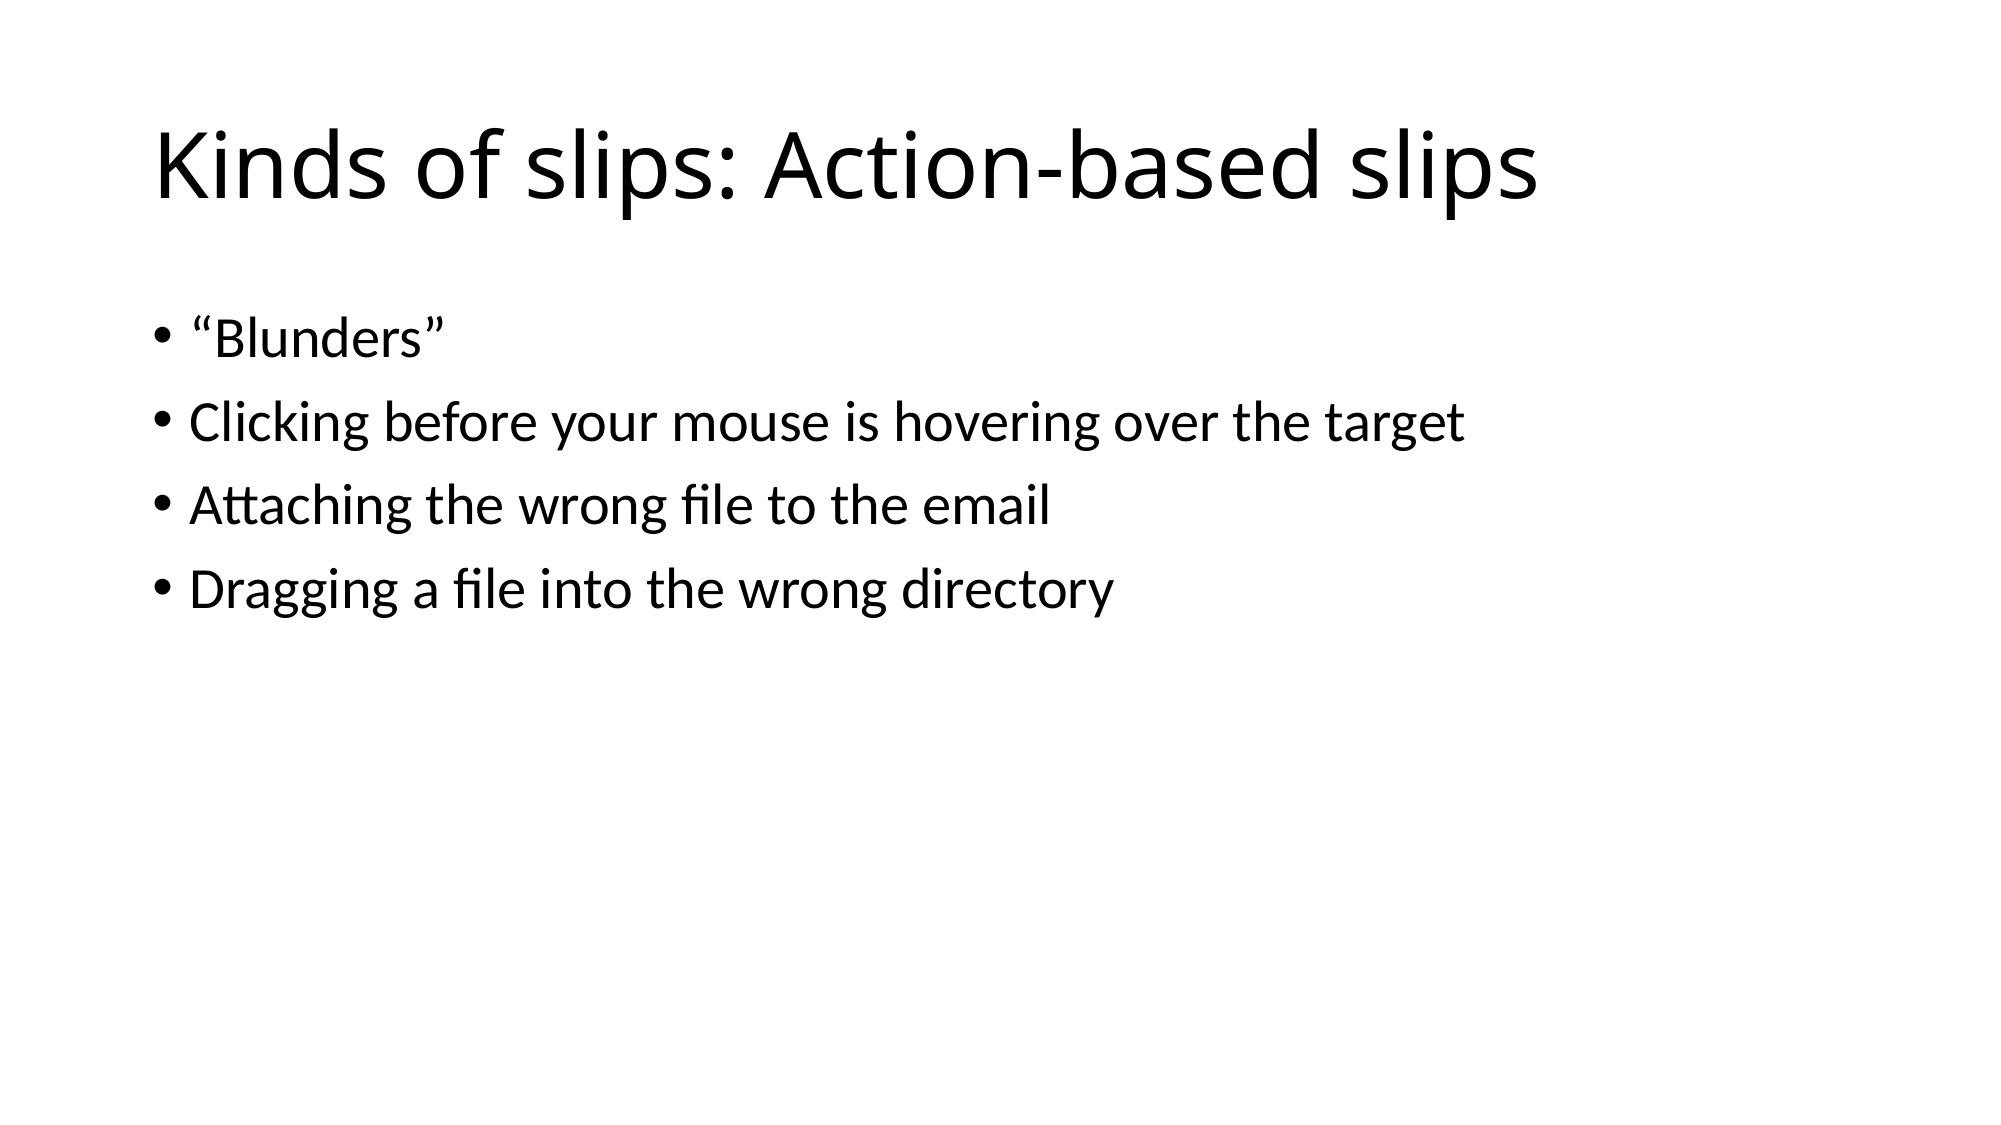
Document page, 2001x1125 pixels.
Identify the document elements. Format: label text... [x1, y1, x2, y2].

title Kinds of slips: Action-based slips [137, 59, 1863, 278]
list “Blunders” Clicking before your mouse is hovering over the target Attaching the wrong file to the email Dragging a file into the wrong directory [137, 299, 1863, 1014]
